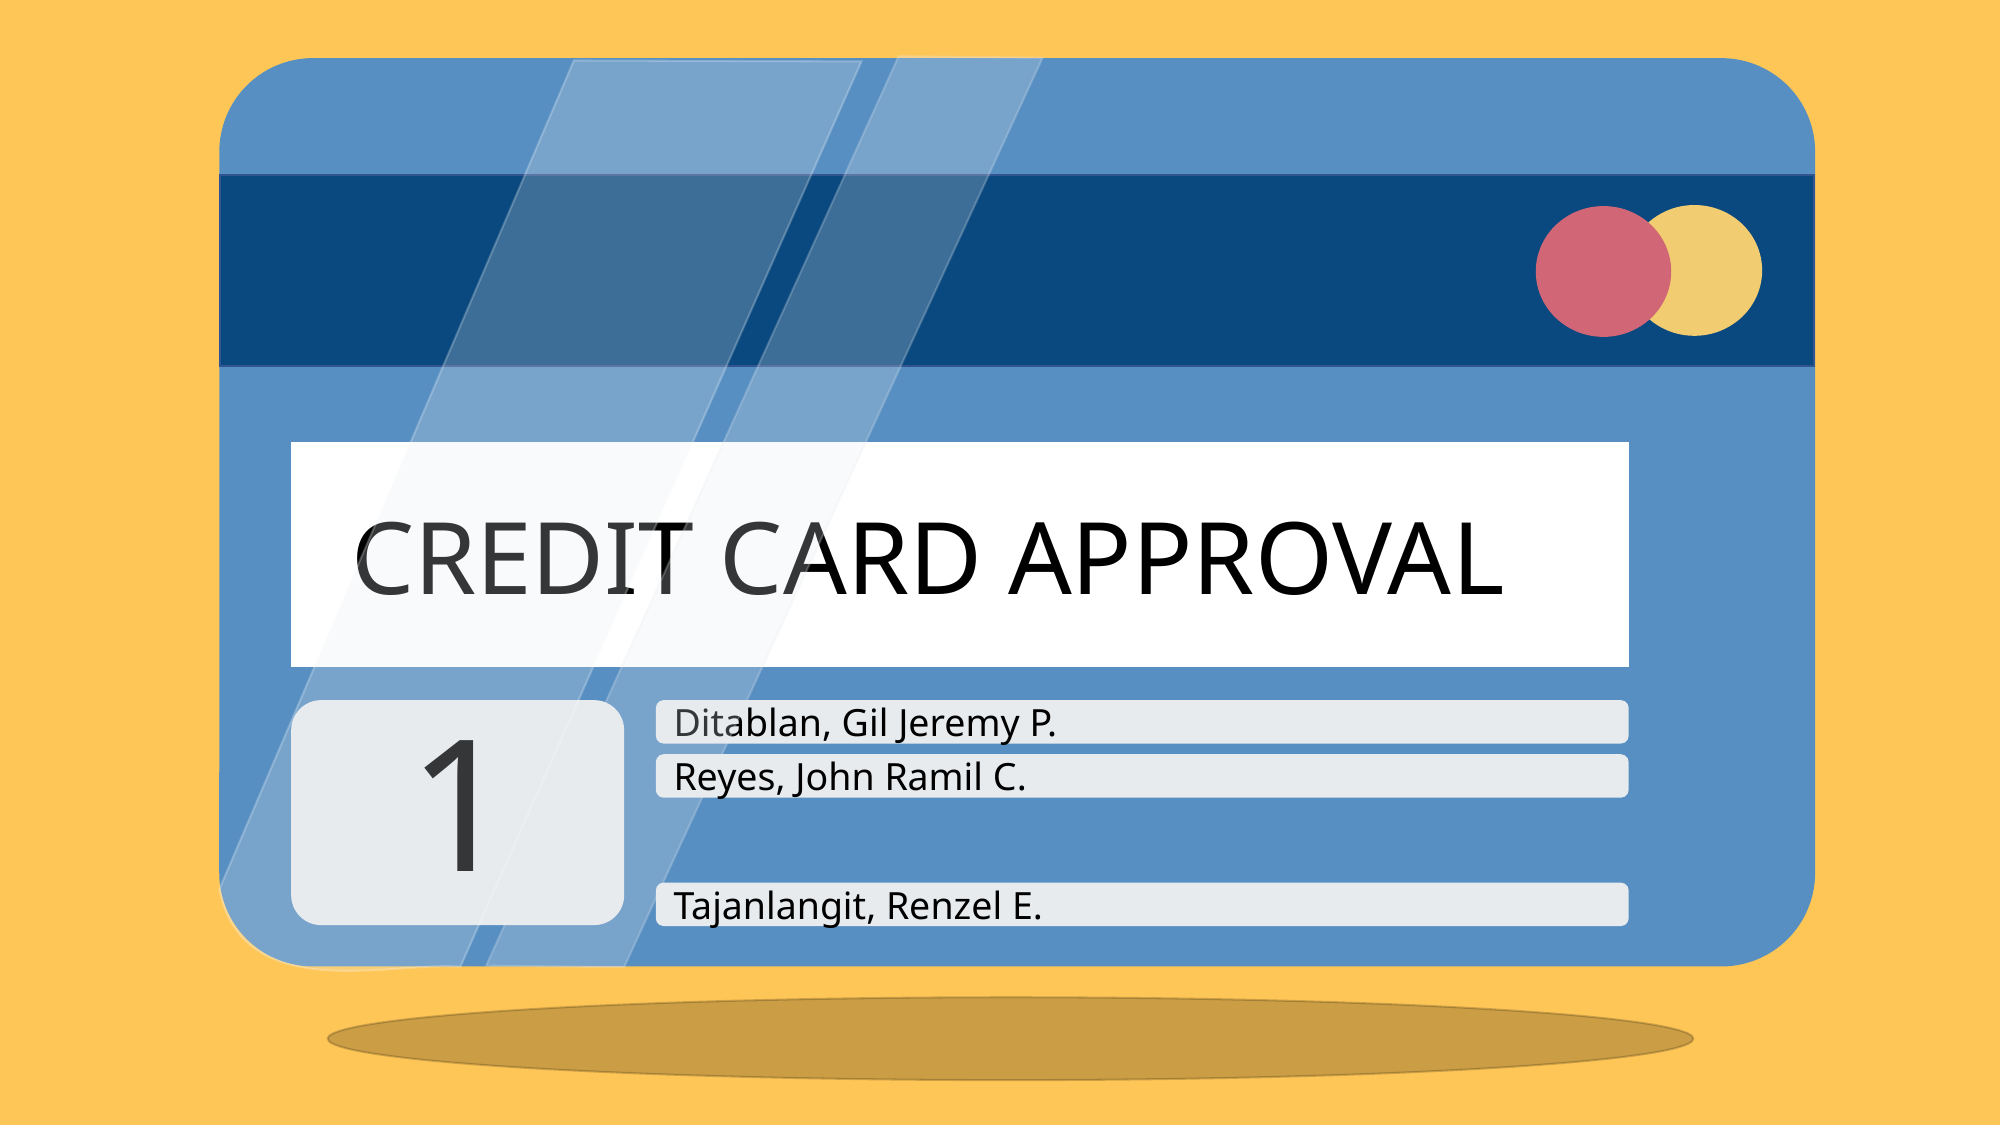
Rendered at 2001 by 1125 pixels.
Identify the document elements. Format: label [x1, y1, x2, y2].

text_box [220, 0, 1815, 1080]
